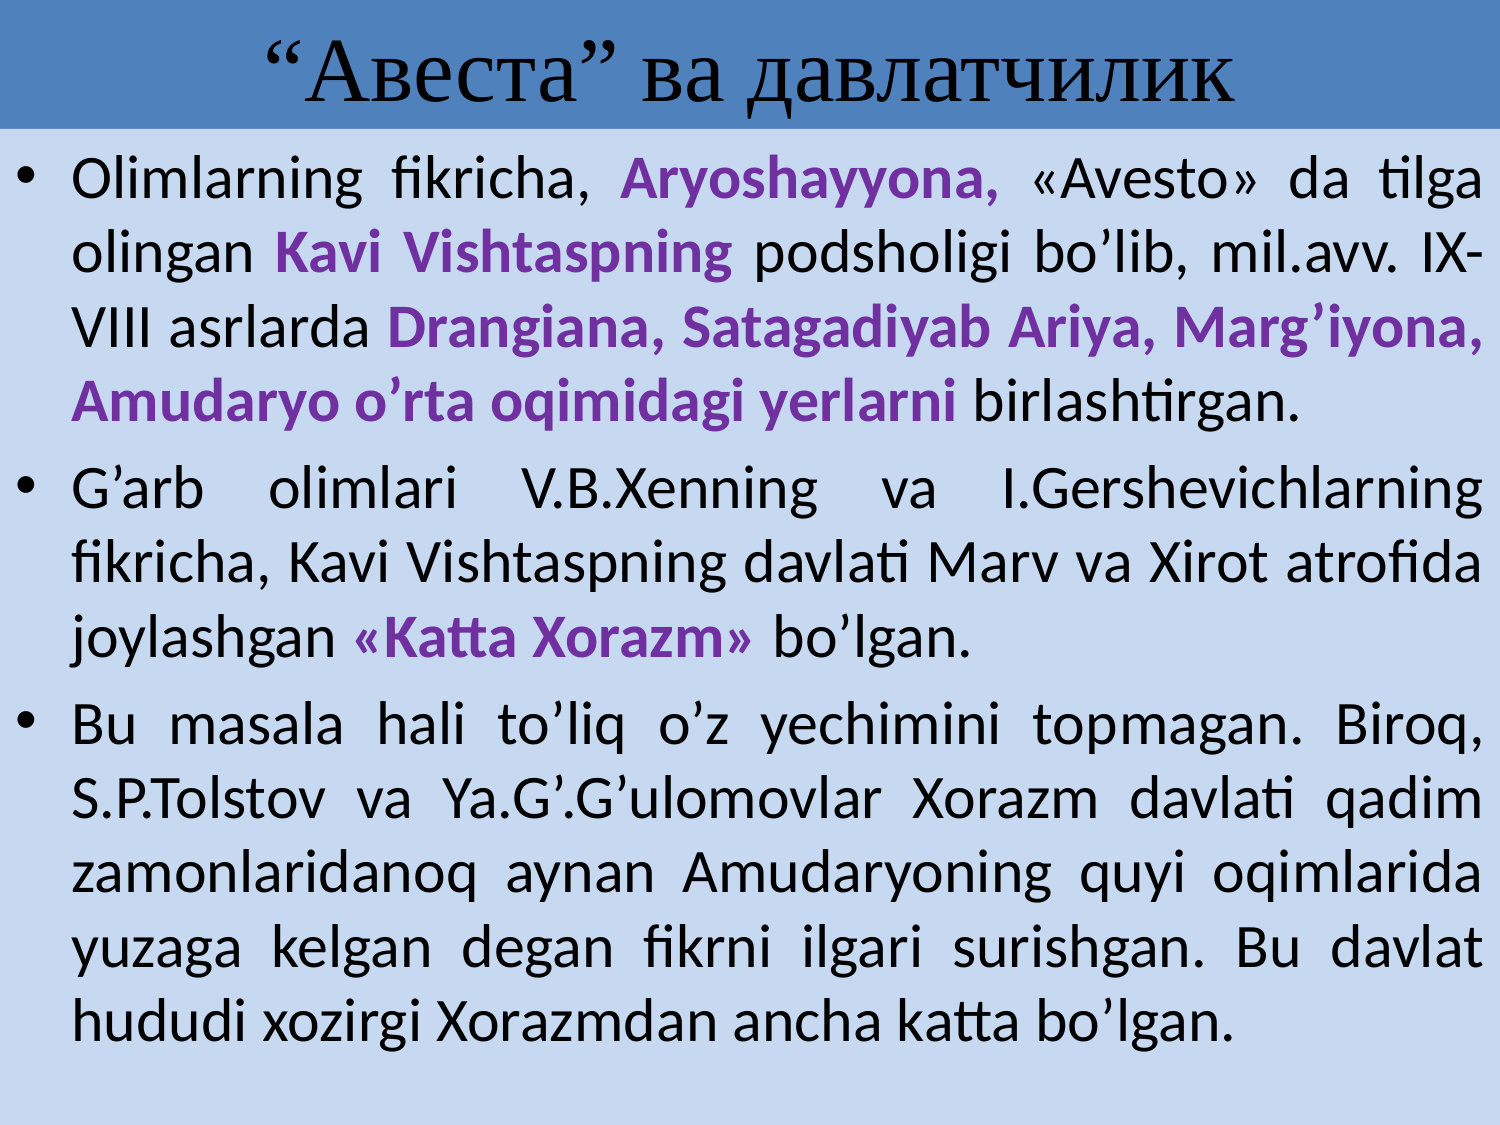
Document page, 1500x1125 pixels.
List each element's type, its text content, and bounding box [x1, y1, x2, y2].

list Olimlarning fikricha, Aryoshayyona, «Avesto» da tilga olingan Kavi Vishtaspning podsholigi bo’lib, mil.avv. IX-VIII asrlarda Drangiana, Satagadiyab Ariya, Marg’iyona, Amudaryo o’rta oqimidagi yerlarni birlashtirgan. G’arb olimlari V.B.Xenning va I.Gershevichlarning fikricha, Kavi Vishtaspning davlati Marv va Xirot atrofida joylashgan «Katta Xorazm» bo’lgan. Bu masala hali to’liq o’z yechimini topmagan. Biroq, S.P.Tolstov va Ya.G’.G’ulomovlar Xorazm davlati qadim zamonlaridanoq aynan Amudaryoning quyi oqimlarida yuzaga kelgan degan fikrni ilgari surishgan. Bu davlat hududi xozirgi Xorazmdan ancha katta bo’lgan. [0, 128, 1500, 1125]
title “Авеста” ва давлатчилик [0, 0, 1500, 128]
